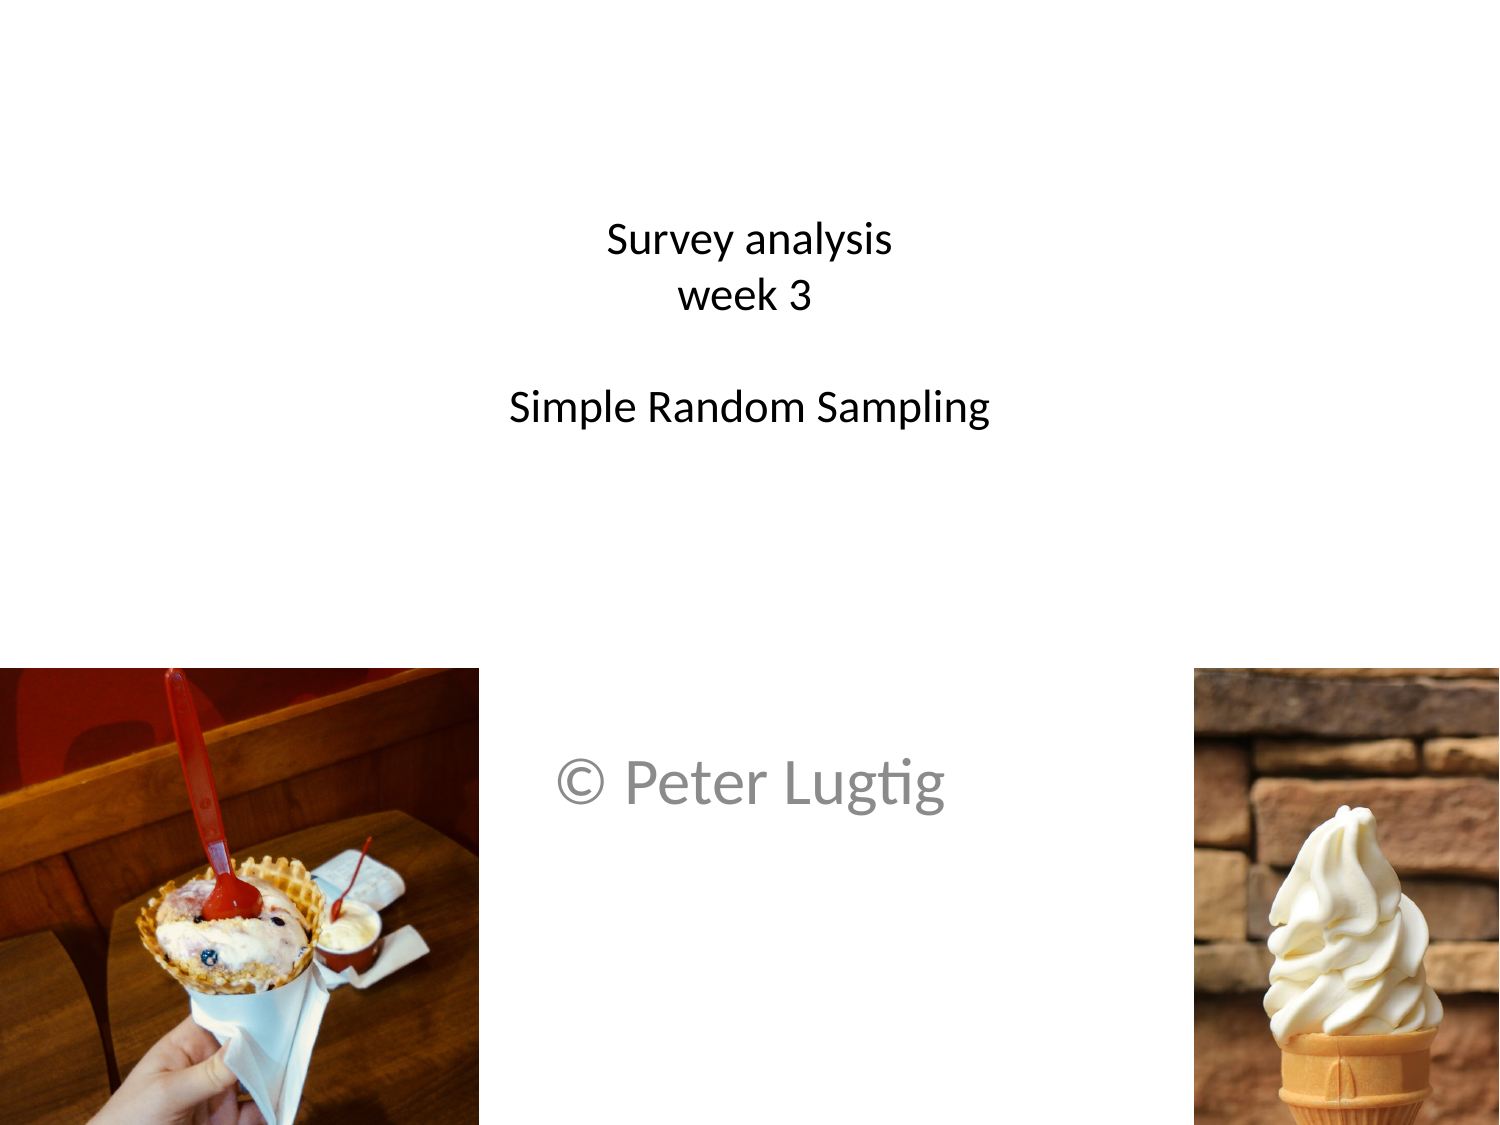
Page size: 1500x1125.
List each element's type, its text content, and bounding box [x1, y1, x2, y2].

subtitle © Peter Lugtig [225, 637, 1275, 925]
title Survey analysis week 3 Simple Random Sampling [112, 199, 1388, 441]
picture [0, 667, 479, 1125]
picture [1194, 667, 1500, 1125]
